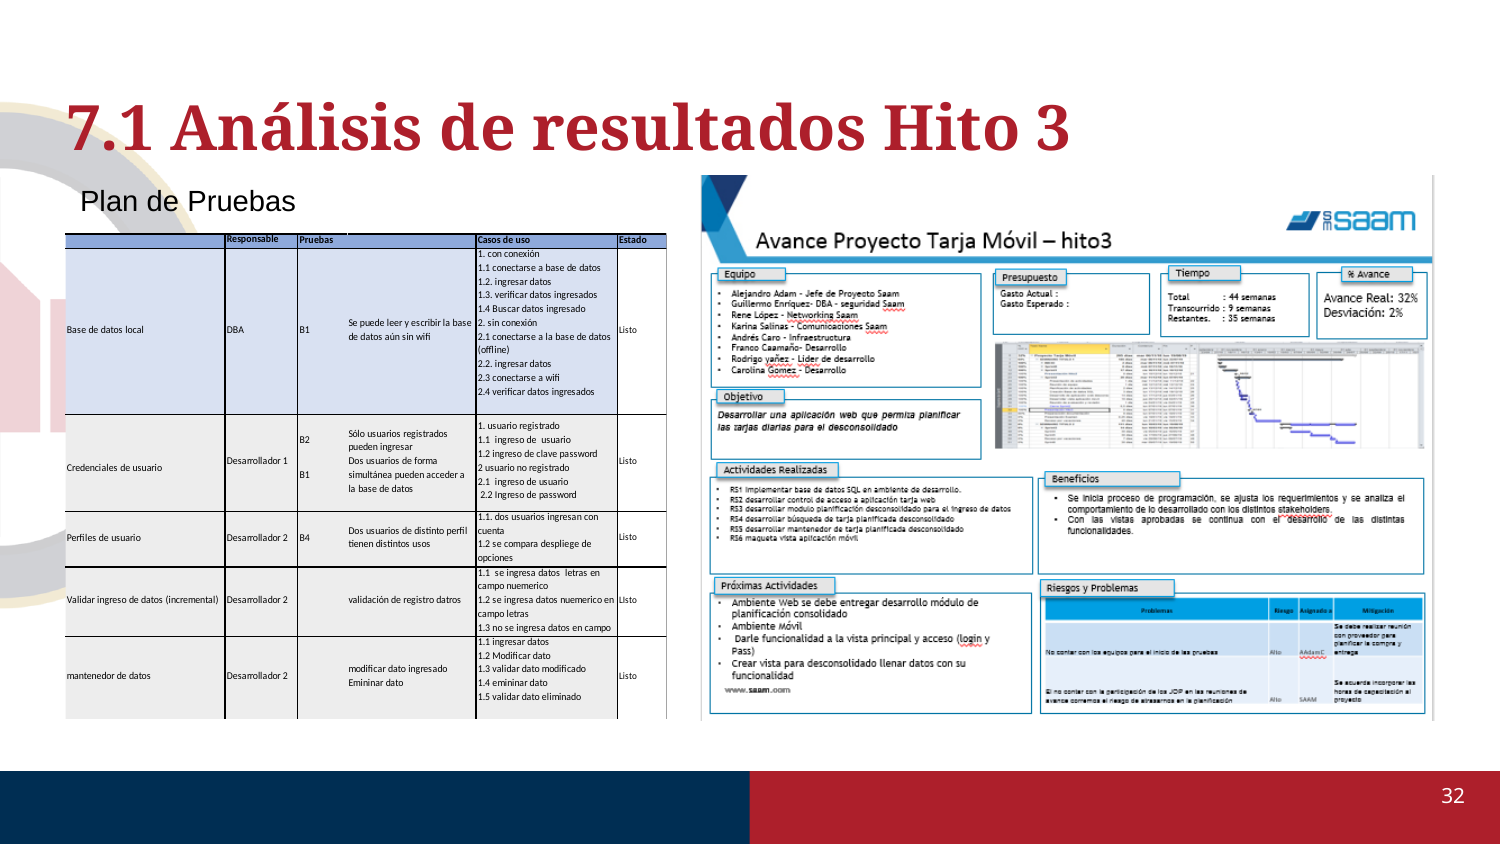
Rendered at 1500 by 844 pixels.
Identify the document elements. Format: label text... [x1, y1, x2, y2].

picture [0, 97, 668, 720]
picture [0, 771, 1500, 844]
slide_number 32 [1389, 764, 1480, 830]
title 7.1 Análisis de resultados Hito 3 [51, 72, 1449, 167]
text_box Plan de Pruebas [65, 175, 553, 225]
picture [700, 174, 1435, 721]
